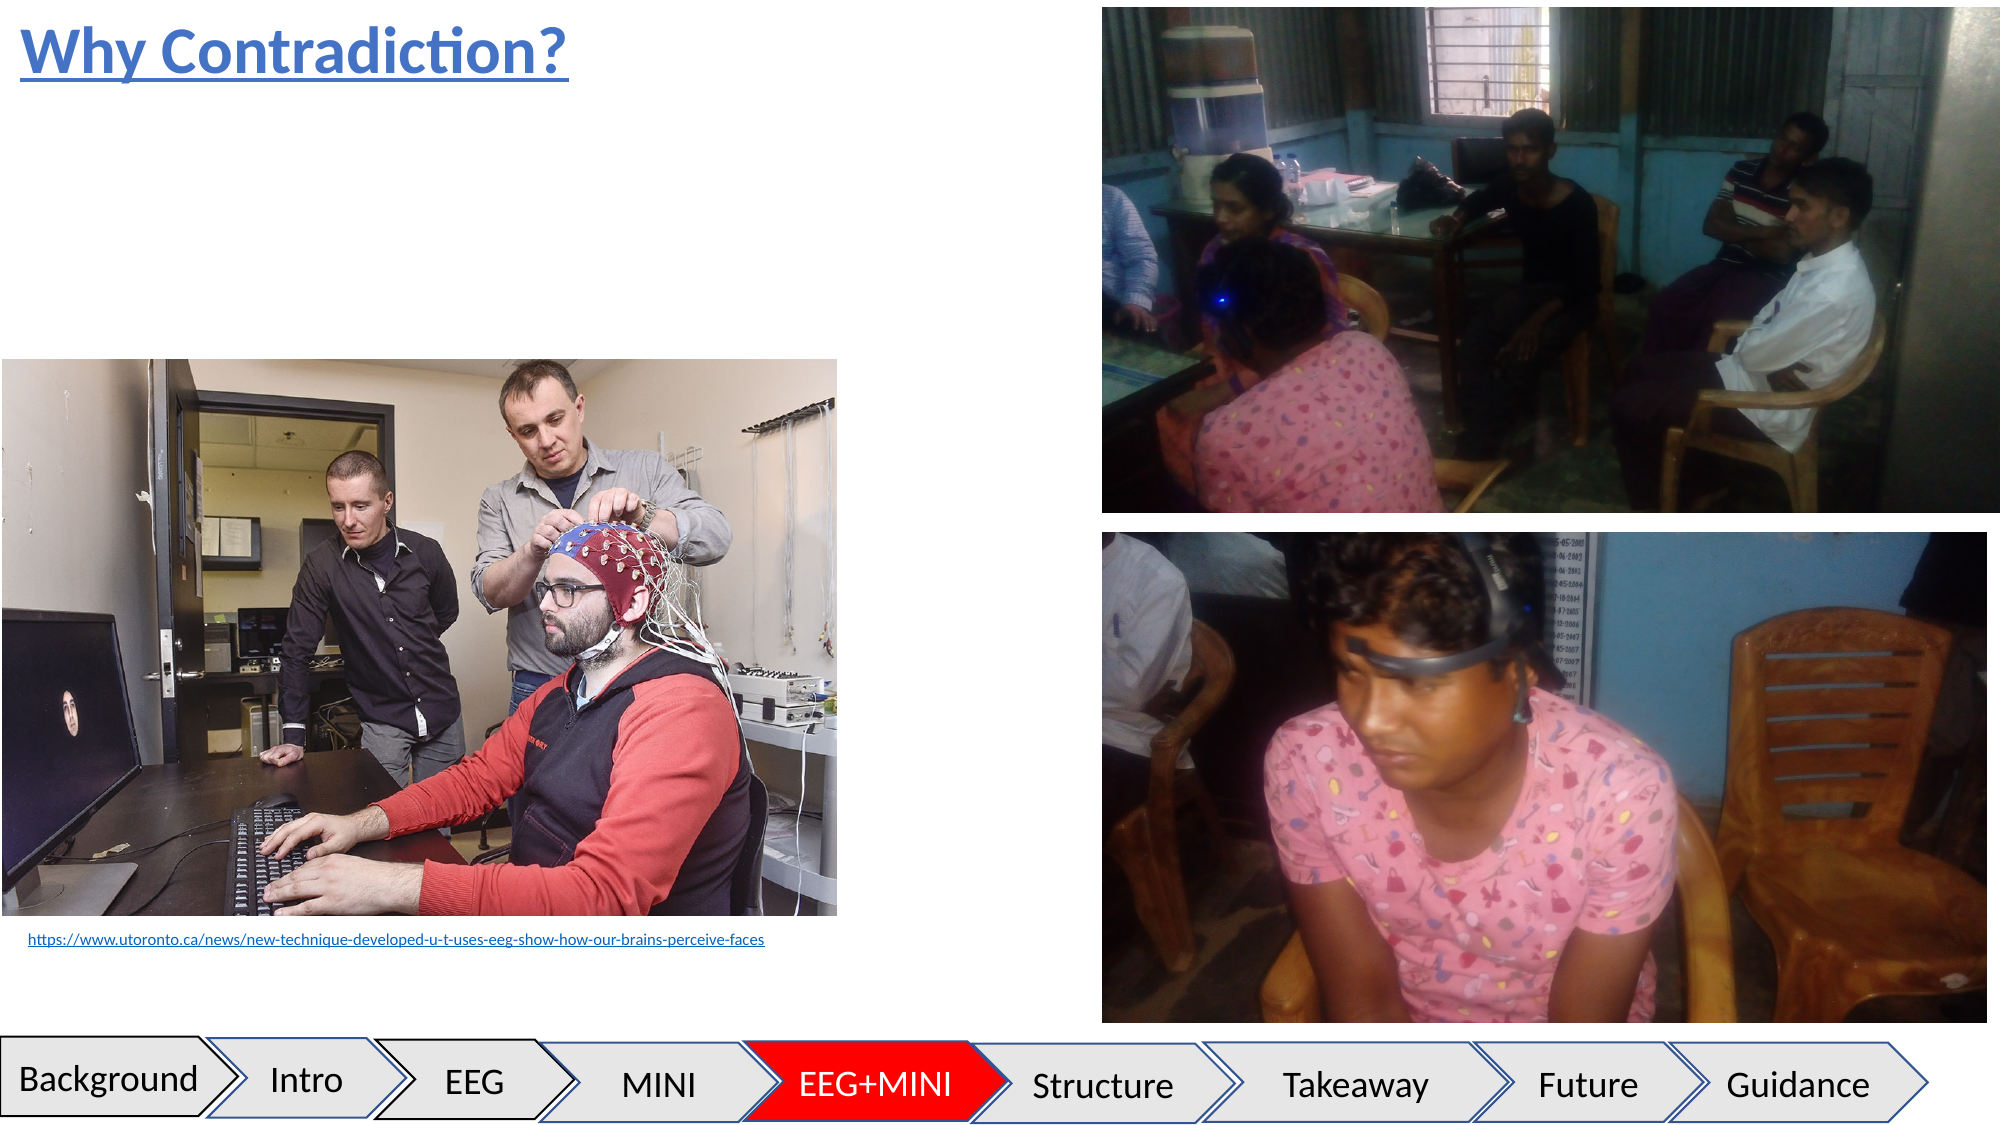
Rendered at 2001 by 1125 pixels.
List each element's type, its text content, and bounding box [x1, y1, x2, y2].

text_box Future [1471, 1041, 1705, 1123]
text_box EEG [372, 1038, 575, 1121]
text_box Background [0, 1035, 240, 1118]
footer [1196, 1042, 1240, 1103]
picture [1102, 532, 1987, 1023]
text_box MINI [537, 1041, 780, 1124]
text_box Takeaway [1200, 1041, 1510, 1123]
text_box Why Contradiction? [5, 0, 584, 95]
text_box https://www.utoronto.ca/news/new-technique-developed-u-t-uses-eeg-show-how-our-brains-perceive-faces [13, 921, 1014, 956]
text_box Intro [204, 1037, 408, 1119]
text_box Guidance [1667, 1041, 1930, 1124]
picture [2, 359, 838, 916]
text_box Structure [969, 1042, 1237, 1125]
text_box EEG+MINI [741, 1040, 1008, 1122]
picture [1102, 7, 2000, 513]
